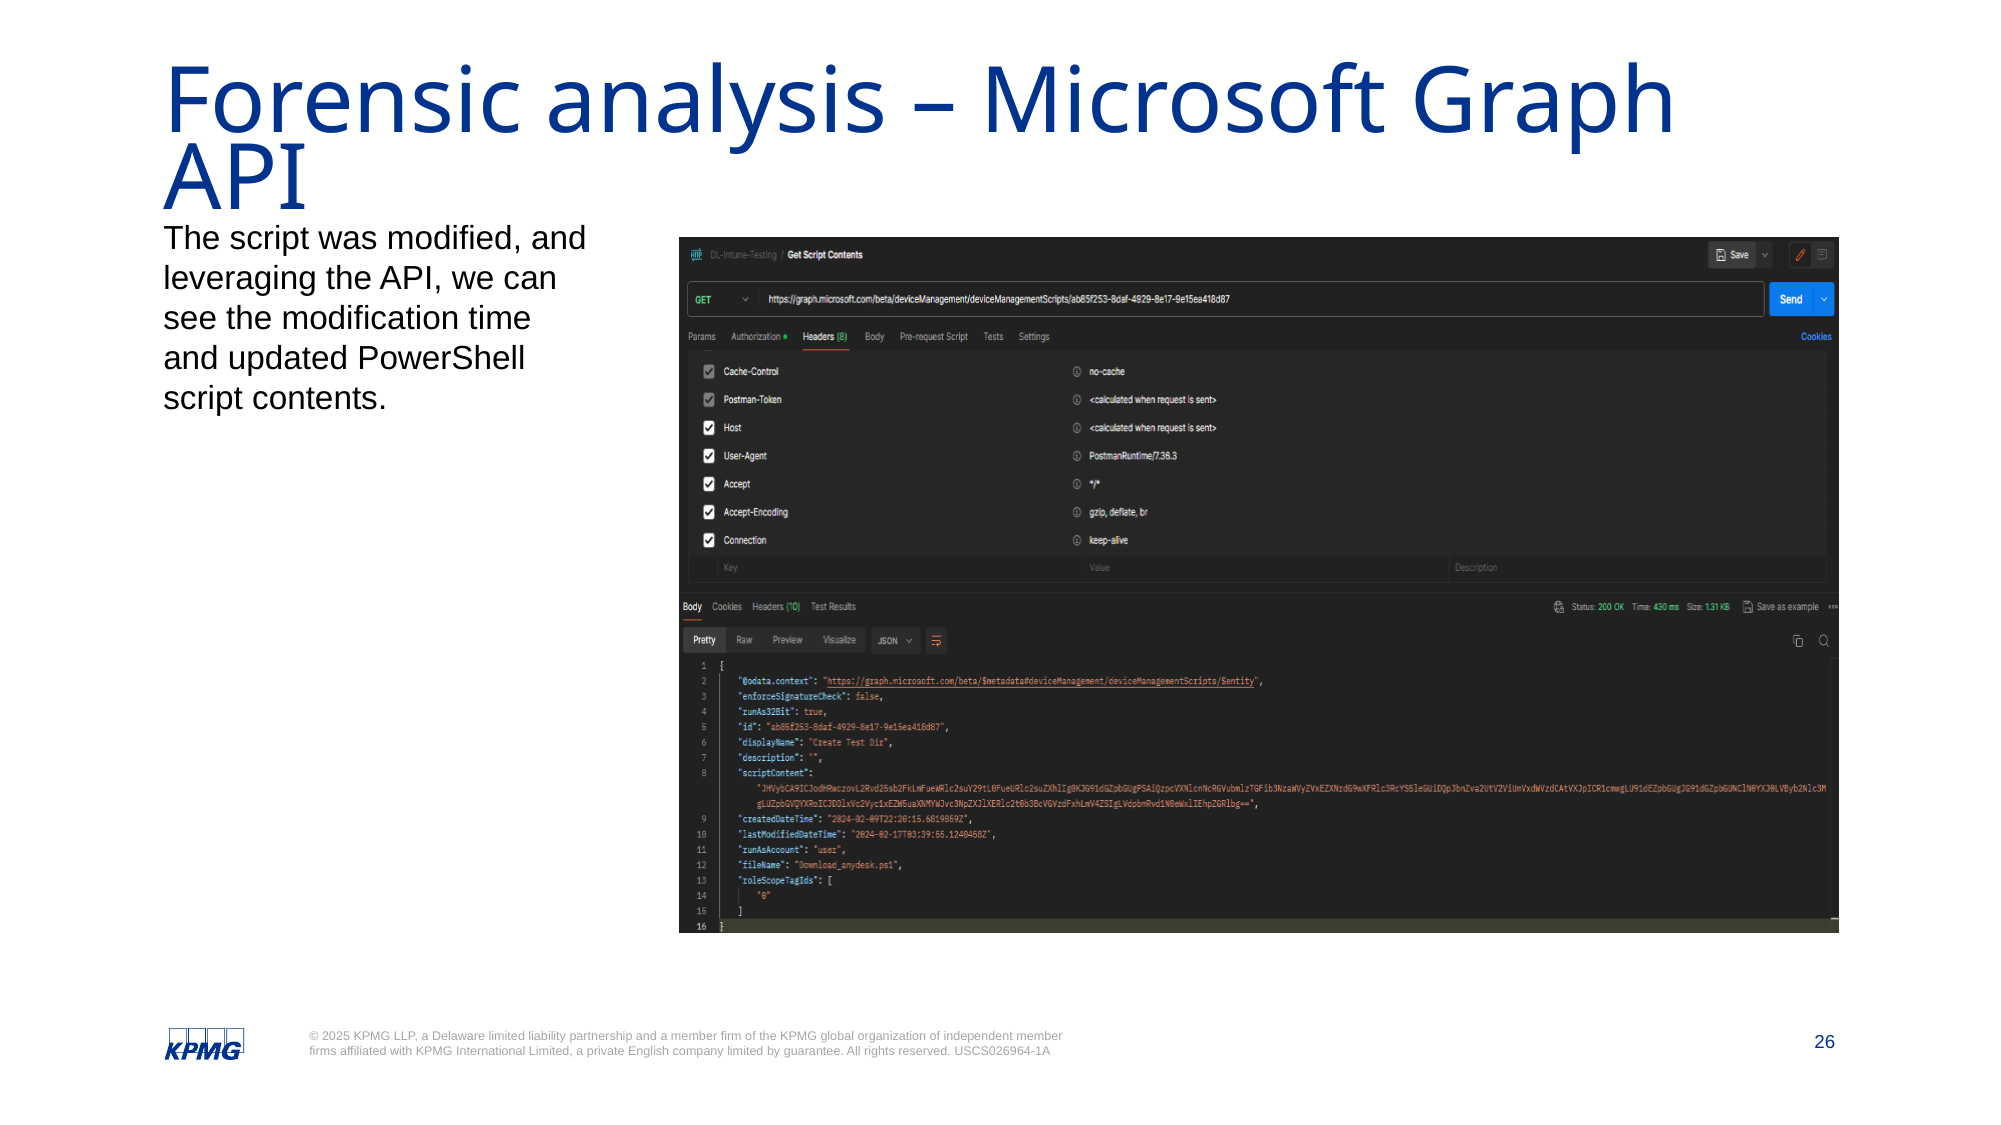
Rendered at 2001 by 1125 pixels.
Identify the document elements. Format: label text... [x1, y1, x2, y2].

title Forensic analysis – Microsoft Graph API [163, 70, 1838, 159]
list The script was modified, and leveraging the API, we can see the modification time and updated PowerShell script contents. [163, 216, 589, 415]
picture [679, 237, 1839, 933]
